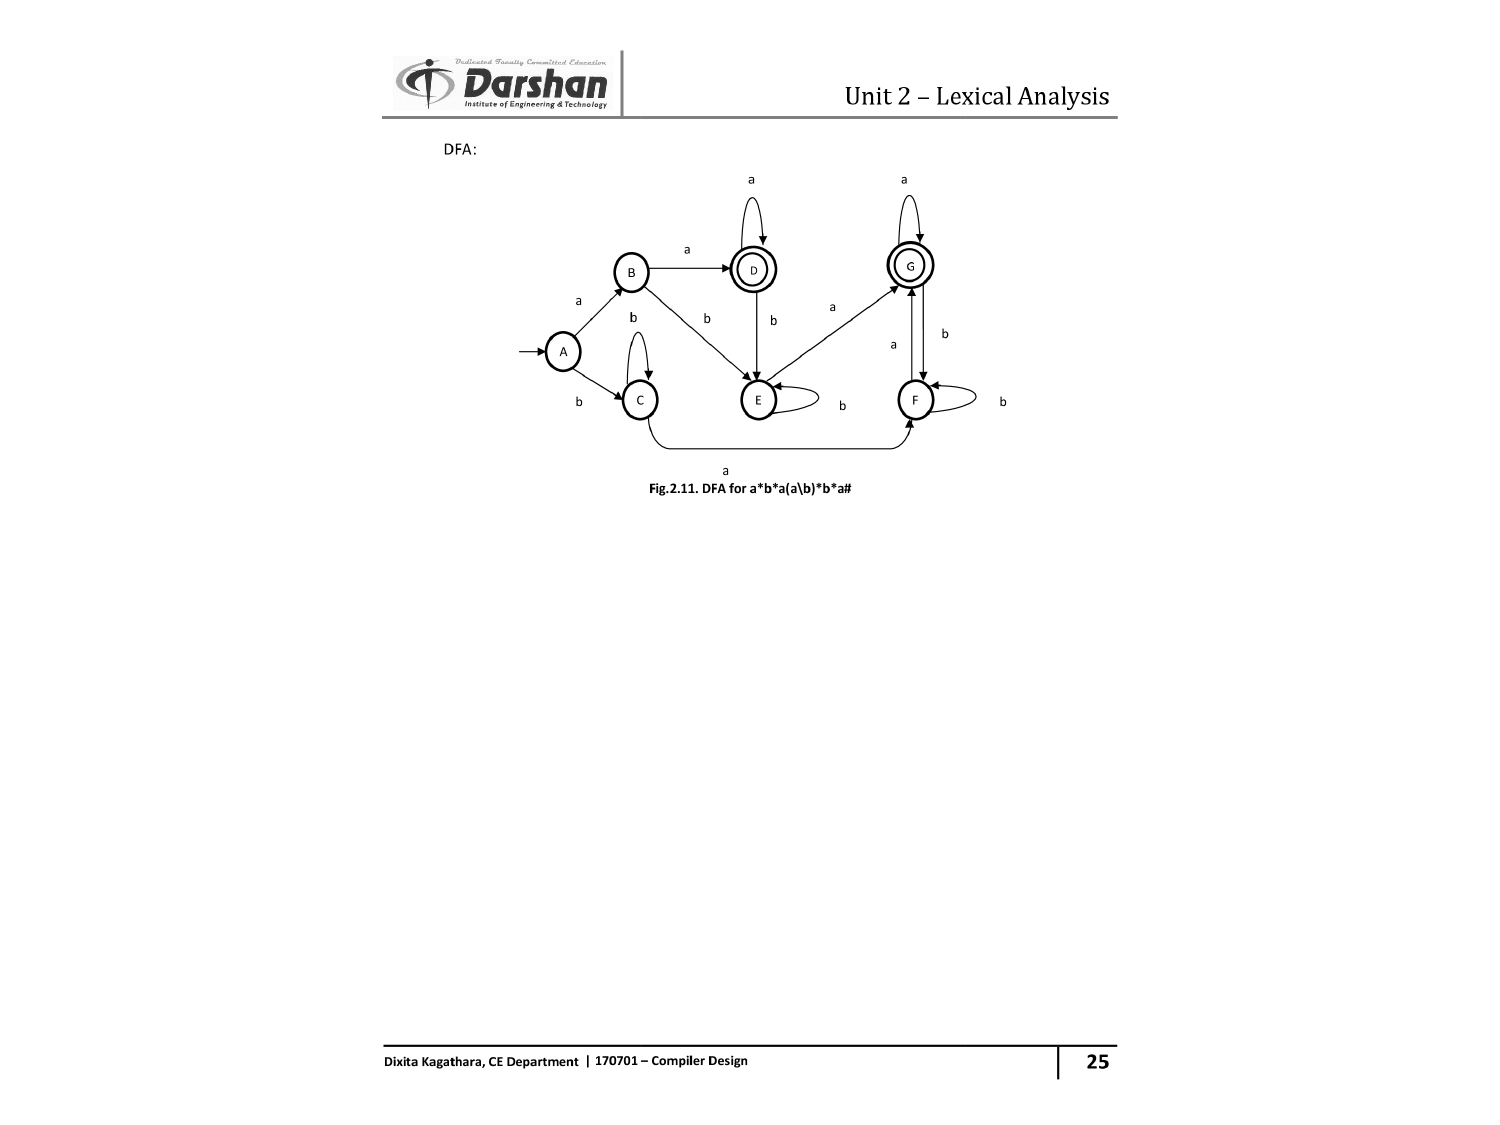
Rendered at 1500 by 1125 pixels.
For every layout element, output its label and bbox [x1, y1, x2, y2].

picture [313, 0, 1187, 1125]
